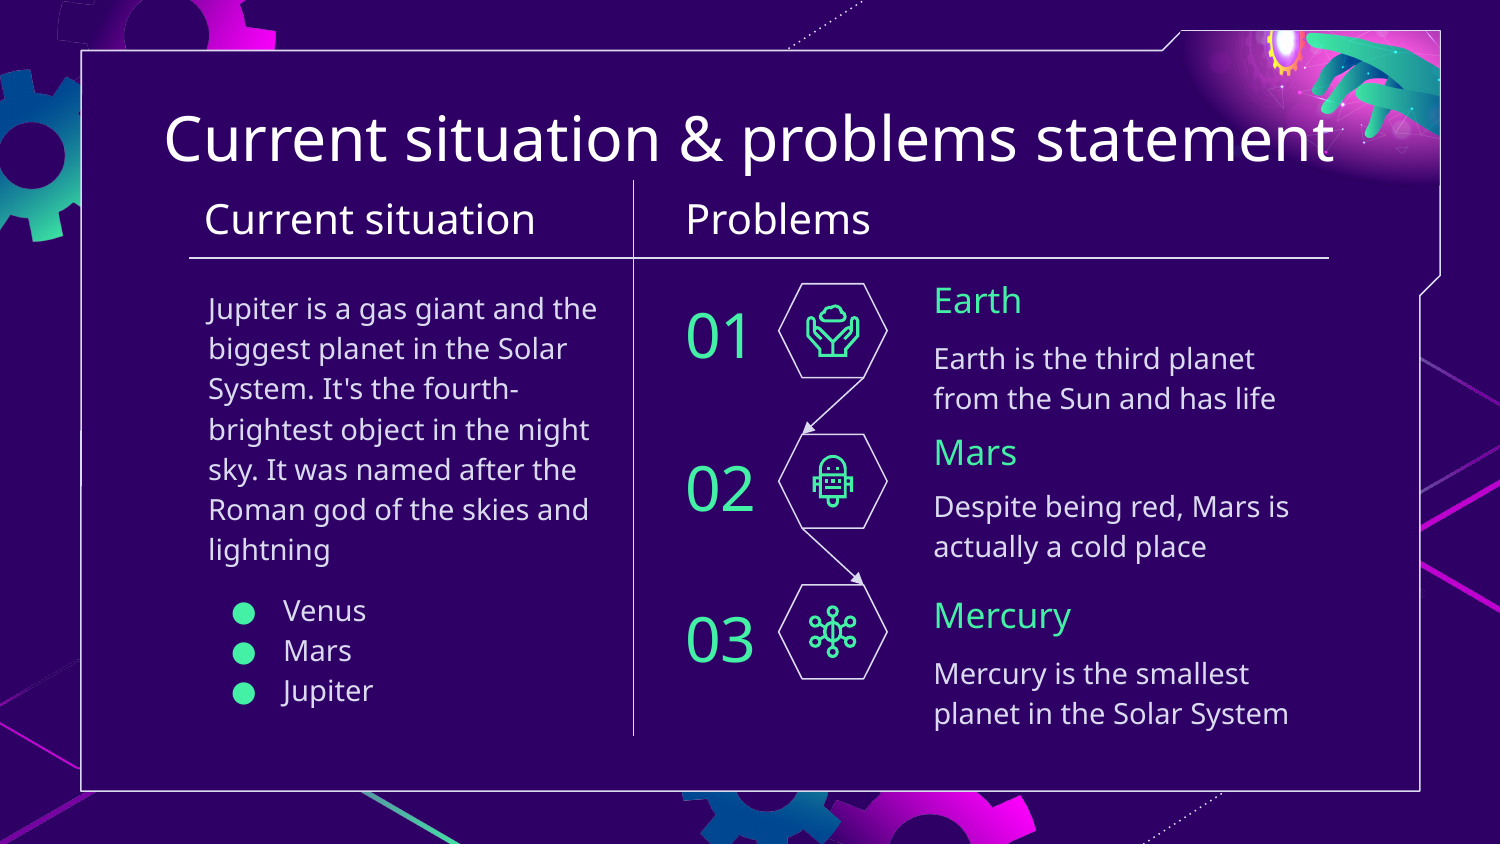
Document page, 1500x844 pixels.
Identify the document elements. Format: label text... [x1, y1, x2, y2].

title 02 [670, 433, 779, 528]
text_box Despite being red, Mars is actually a cold place [918, 468, 1330, 563]
picture [0, 605, 477, 844]
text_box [801, 377, 864, 435]
picture [0, 0, 279, 255]
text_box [801, 527, 864, 585]
text_box Earth [918, 283, 1330, 320]
text_box [779, 283, 888, 377]
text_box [806, 304, 860, 358]
text_box Mercury [918, 586, 1330, 635]
title Current situation & problems statement [118, 72, 1382, 167]
text_box [809, 605, 857, 659]
picture [678, 792, 1037, 844]
text_box Mercury is the smallest planet in the Solar System [918, 635, 1330, 729]
title 01 [670, 280, 779, 375]
text_box [779, 591, 888, 679]
text_box [779, 440, 888, 527]
title 03 [670, 584, 779, 679]
text_box Earth is the third planet from the Sun and has life [918, 320, 1330, 414]
text_box Mars [918, 434, 1330, 468]
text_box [812, 454, 854, 508]
picture [1179, 31, 1440, 186]
text_box Jupiter is a gas giant and the biggest planet in the Solar System. It's the fourth-brightest object in the night sky. It was named after the Roman god of the skies and lightning Venus Mars Jupiter [193, 270, 627, 703]
text_box Current situation [189, 177, 634, 257]
text_box Problems [670, 177, 1330, 259]
picture [1421, 352, 1500, 701]
